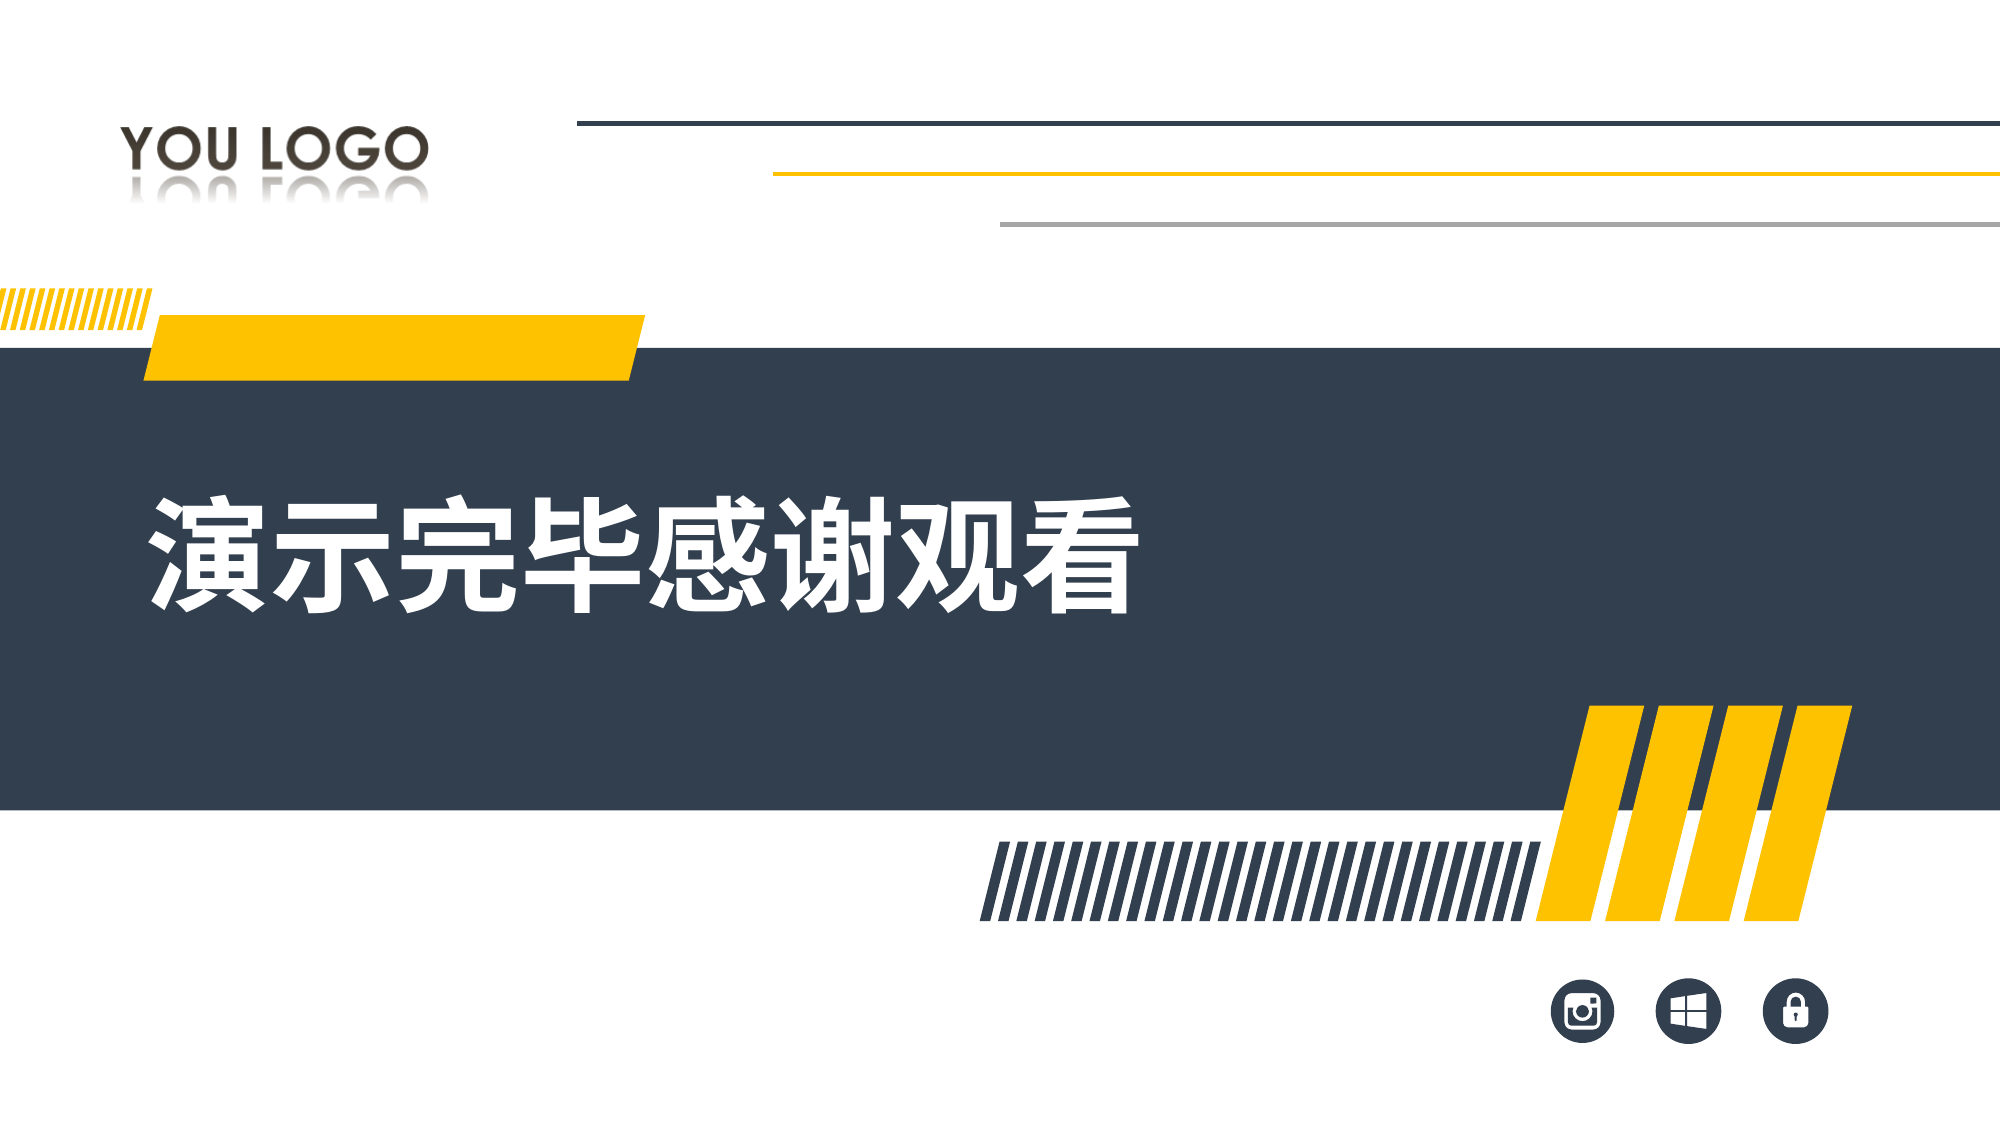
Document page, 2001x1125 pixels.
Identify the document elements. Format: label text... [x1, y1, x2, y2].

text_box [1033, 840, 1067, 923]
text_box [1603, 704, 1715, 923]
text_box [1179, 840, 1213, 923]
text_box [1271, 840, 1305, 923]
text_box [1088, 840, 1122, 923]
text_box [1289, 840, 1323, 923]
text_box [1143, 840, 1177, 923]
text_box [1161, 840, 1195, 923]
text_box [1436, 840, 1470, 923]
text_box [142, 314, 647, 382]
text_box [1534, 704, 1646, 923]
text_box [1106, 840, 1140, 923]
text_box [1124, 840, 1158, 923]
text_box [1742, 704, 1854, 923]
text_box [1307, 840, 1341, 923]
text_box [0, 347, 2000, 812]
text_box [1252, 840, 1286, 923]
text_box [1216, 840, 1250, 923]
text_box 演示完毕感谢观看 [131, 440, 1572, 636]
text_box [1015, 840, 1049, 923]
text_box [1472, 840, 1506, 923]
text_box [1326, 840, 1360, 923]
text_box [1198, 840, 1232, 923]
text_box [0, 288, 153, 331]
text_box [1417, 840, 1451, 923]
text_box [1069, 840, 1103, 923]
text_box [1344, 840, 1378, 923]
text_box [1762, 978, 1829, 1044]
text_box [1454, 840, 1488, 923]
text_box [1362, 840, 1396, 923]
text_box [996, 840, 1030, 923]
text_box [978, 840, 1012, 923]
text_box [1381, 840, 1415, 923]
text_box [1051, 840, 1085, 923]
picture [100, 104, 446, 221]
text_box [1655, 978, 1722, 1044]
text_box [1234, 840, 1268, 923]
text_box [1509, 840, 1543, 923]
text_box [1550, 979, 1615, 1043]
text_box [1490, 840, 1524, 923]
text_box [1399, 840, 1433, 923]
text_box [1673, 704, 1785, 923]
